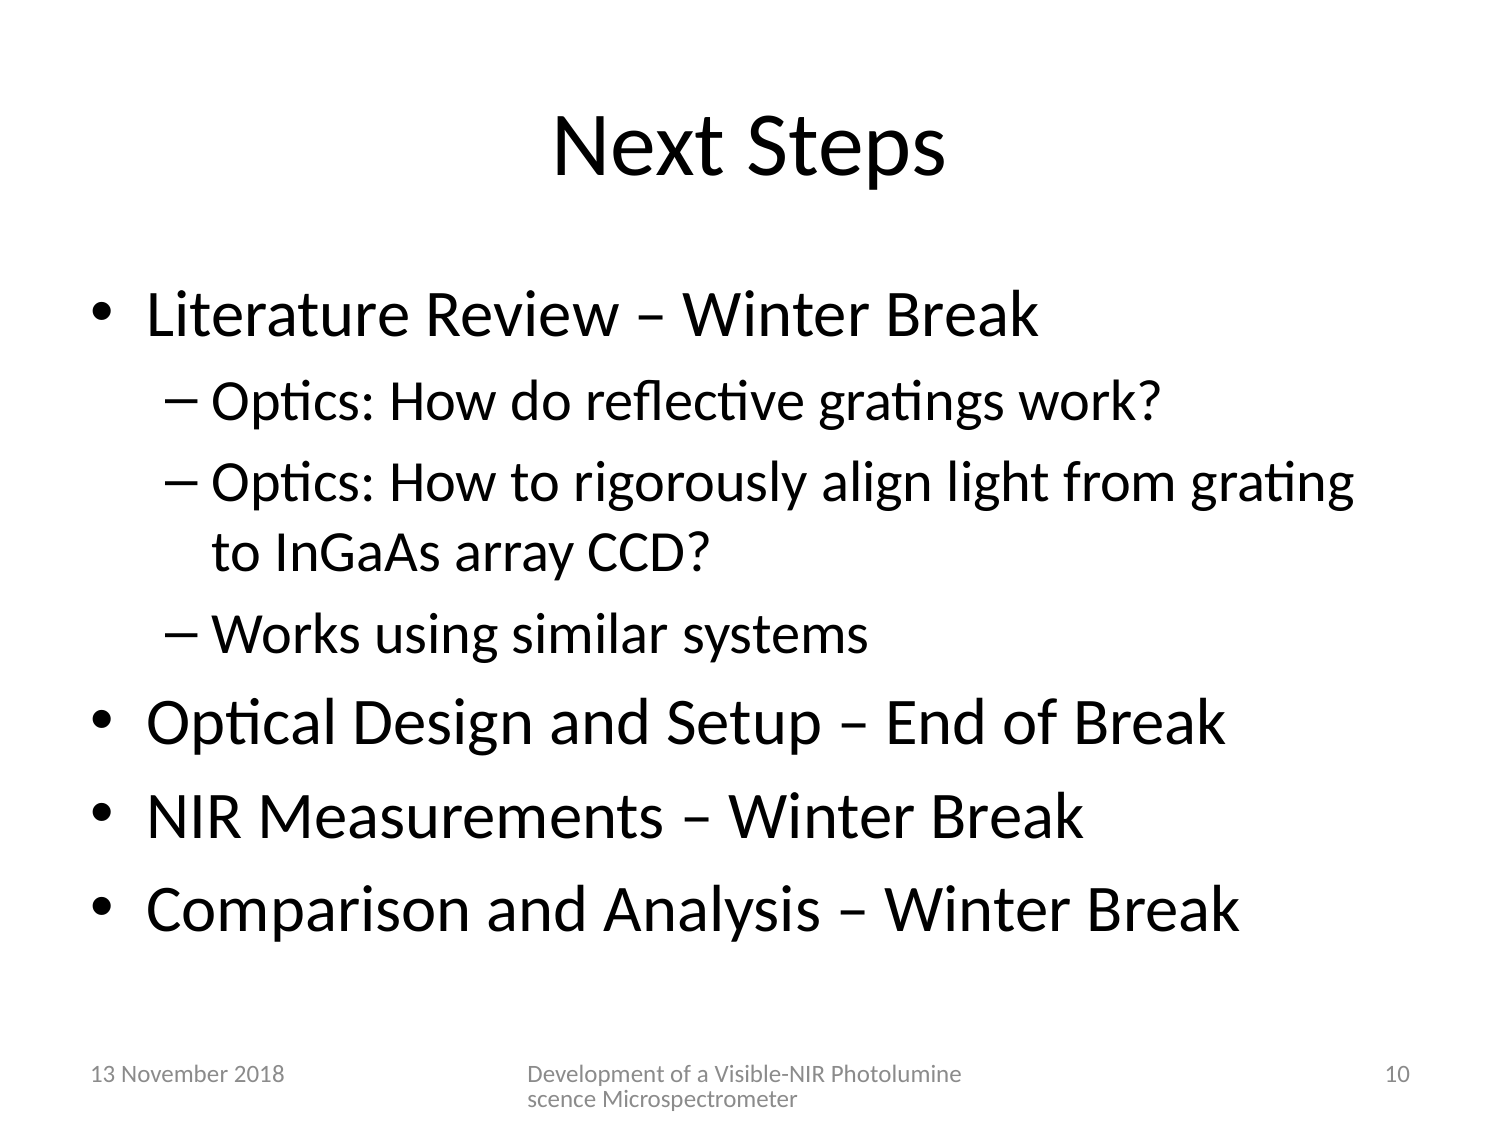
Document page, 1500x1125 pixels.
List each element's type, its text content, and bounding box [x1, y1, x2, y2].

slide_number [75, 1042, 425, 1103]
footer Development of a Visible-NIR Photoluminescence Microspectrometer [512, 1042, 988, 1103]
list Literature Review – Winter Break Optics: How do reflective gratings work? Optics: How to rigorously align light from grating to InGaAs array CCD? Works using similar systems Optical Design and Setup – End of Break NIR Measurements – Winter Break Comparison and Analysis – Winter Break [75, 262, 1425, 1005]
title Next Steps [75, 45, 1425, 233]
slide_number 10 [1074, 1042, 1425, 1103]
